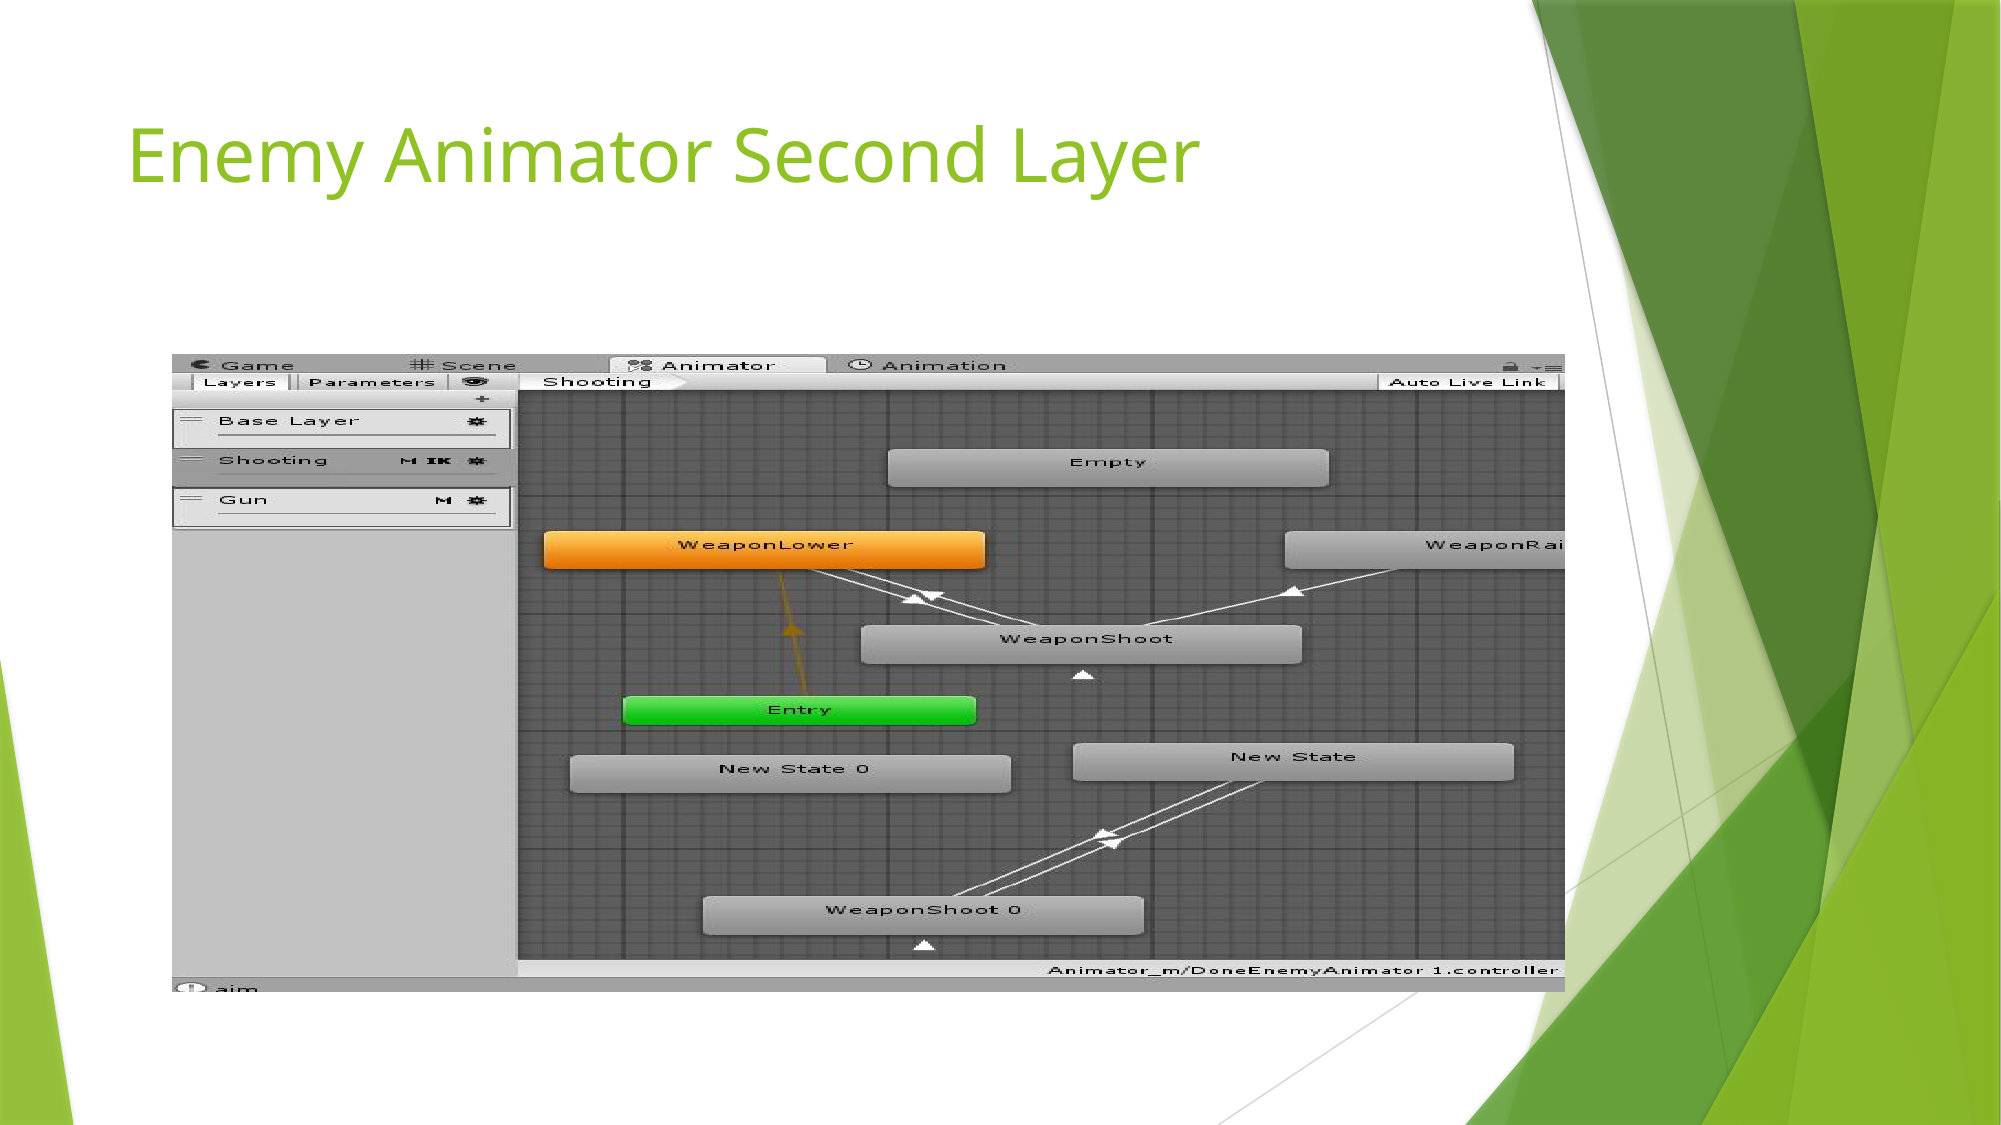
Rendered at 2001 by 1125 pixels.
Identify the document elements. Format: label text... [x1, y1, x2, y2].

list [171, 353, 1566, 992]
title Enemy Animator Second Layer [111, 99, 1522, 317]
